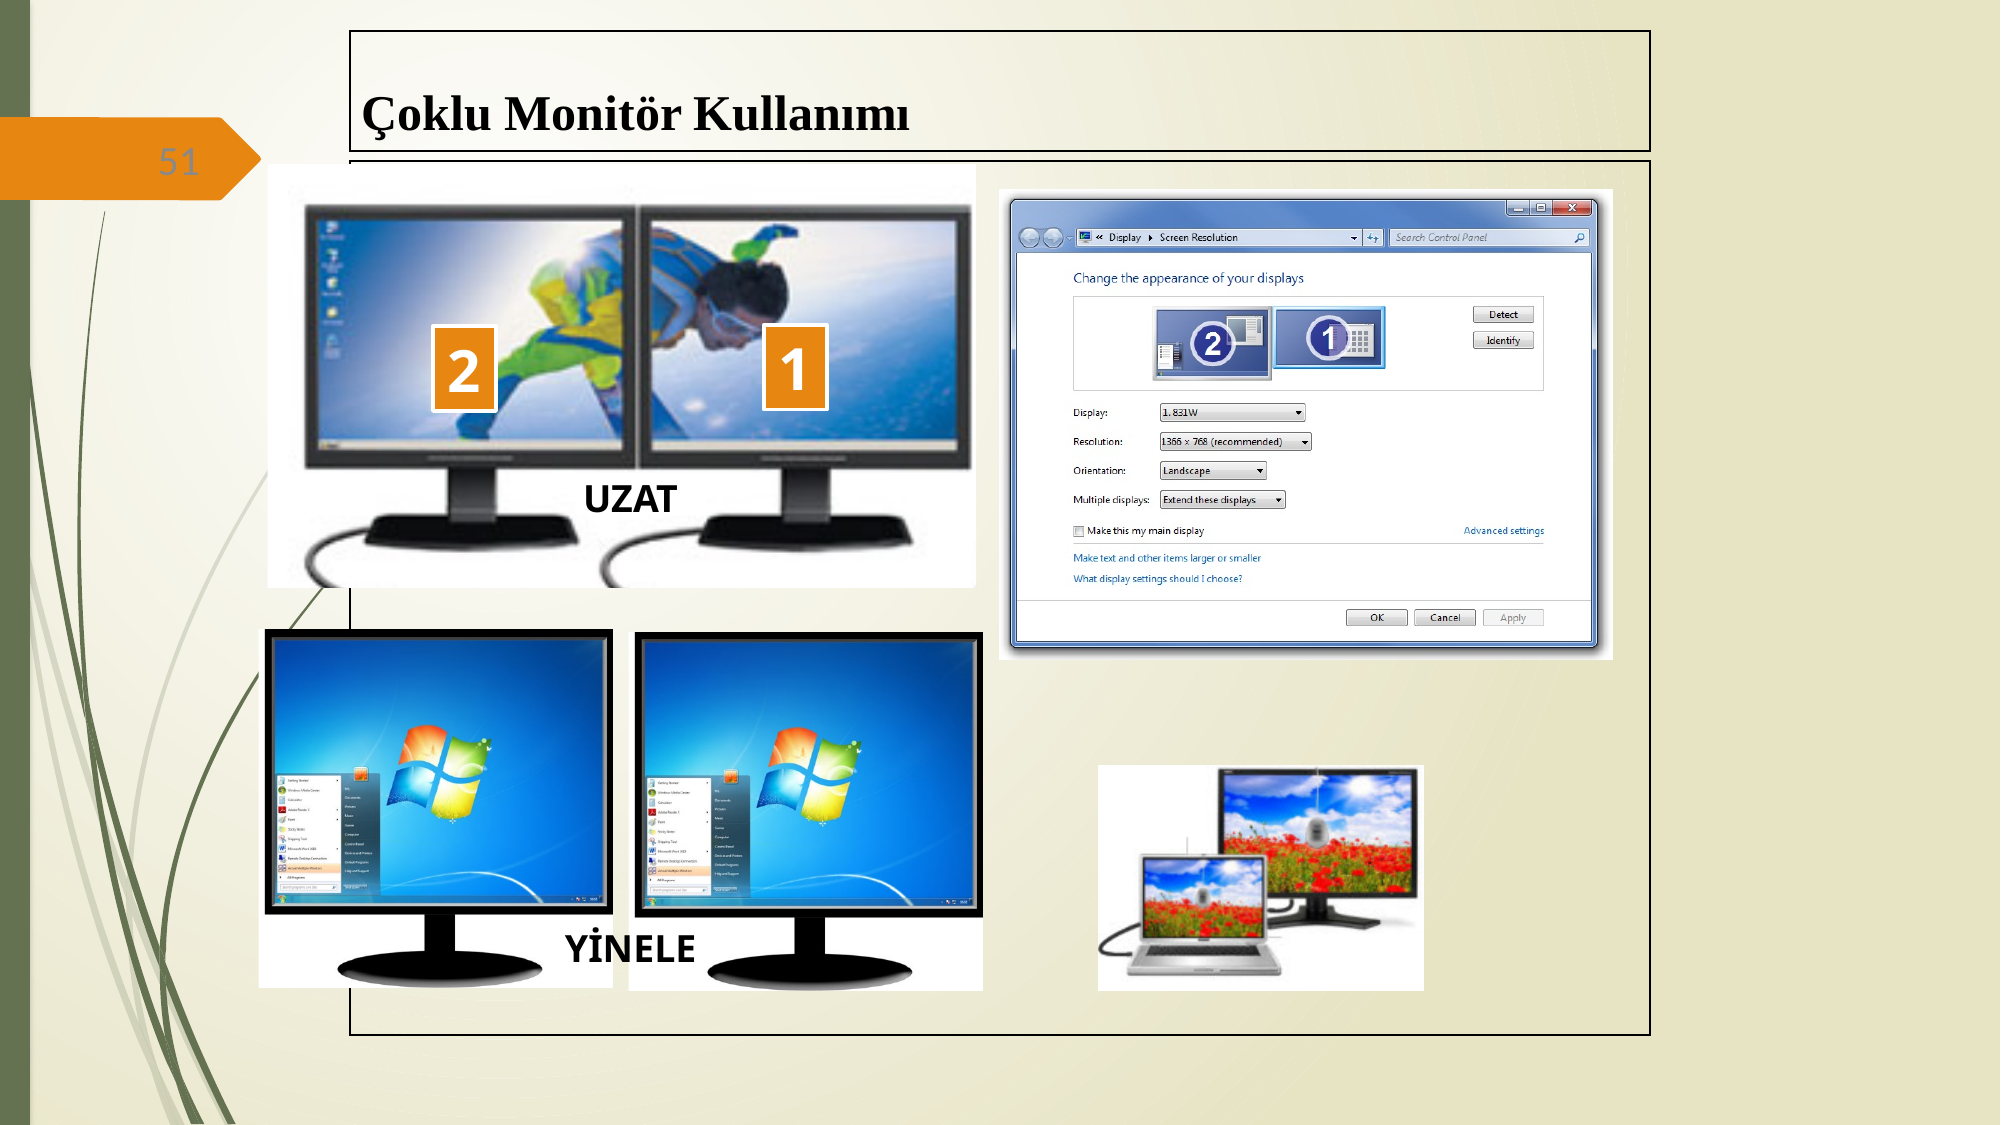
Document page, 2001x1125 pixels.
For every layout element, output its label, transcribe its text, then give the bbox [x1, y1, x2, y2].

table_header Çoklu Monitör Kullanımı [351, 32, 1649, 150]
picture [628, 631, 984, 991]
picture [258, 629, 614, 988]
picture [1097, 764, 1424, 991]
text_box UZAT YİNELE [550, 595, 712, 978]
slide_number 51 [87, 129, 216, 190]
picture [267, 164, 977, 588]
table_header [351, 162, 1649, 1034]
picture [999, 188, 1613, 661]
